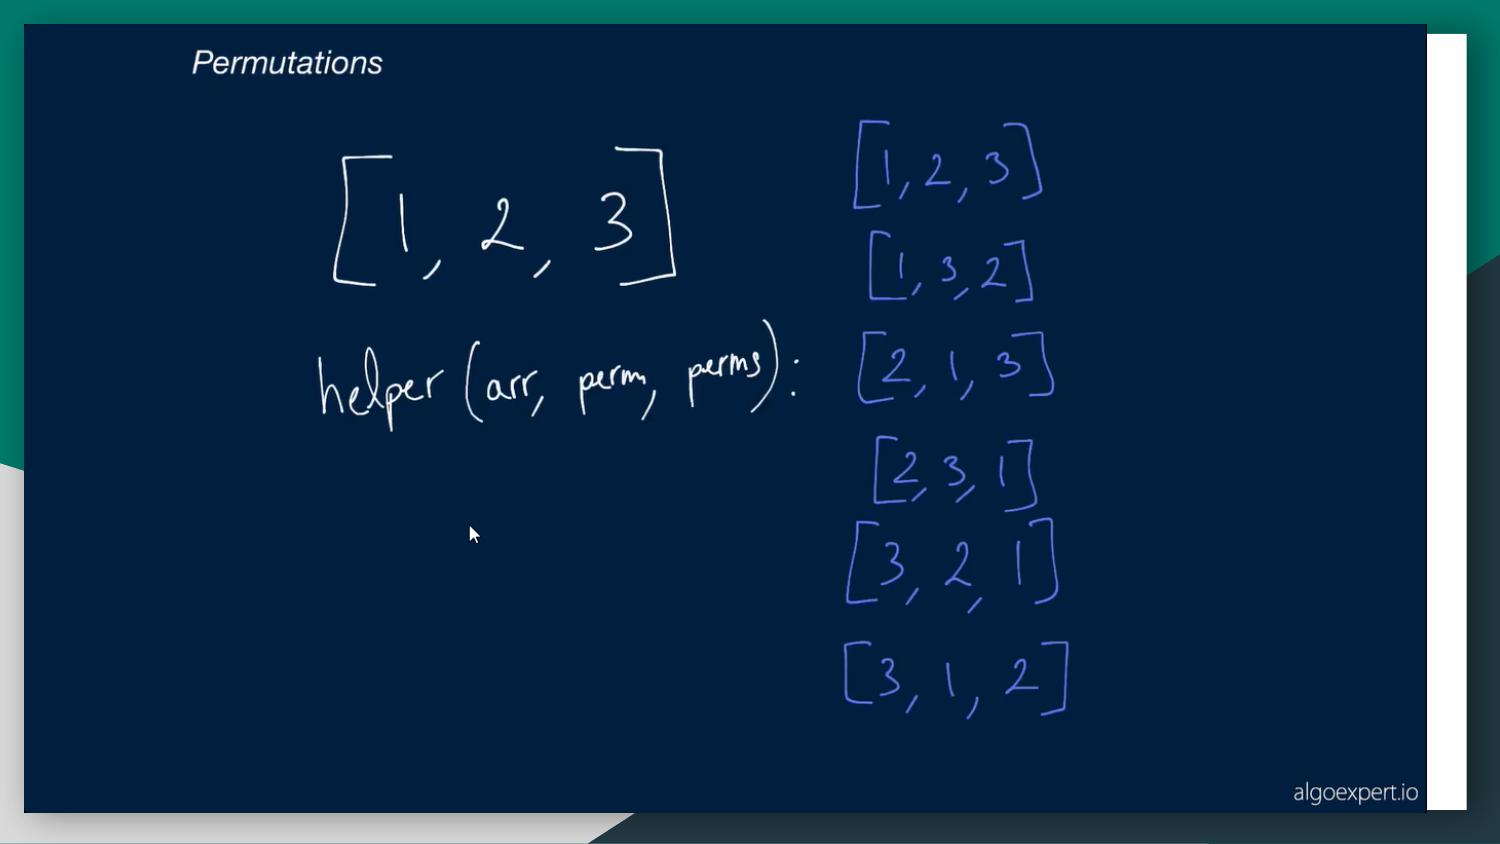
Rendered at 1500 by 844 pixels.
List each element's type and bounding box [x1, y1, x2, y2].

picture [24, 24, 1427, 814]
